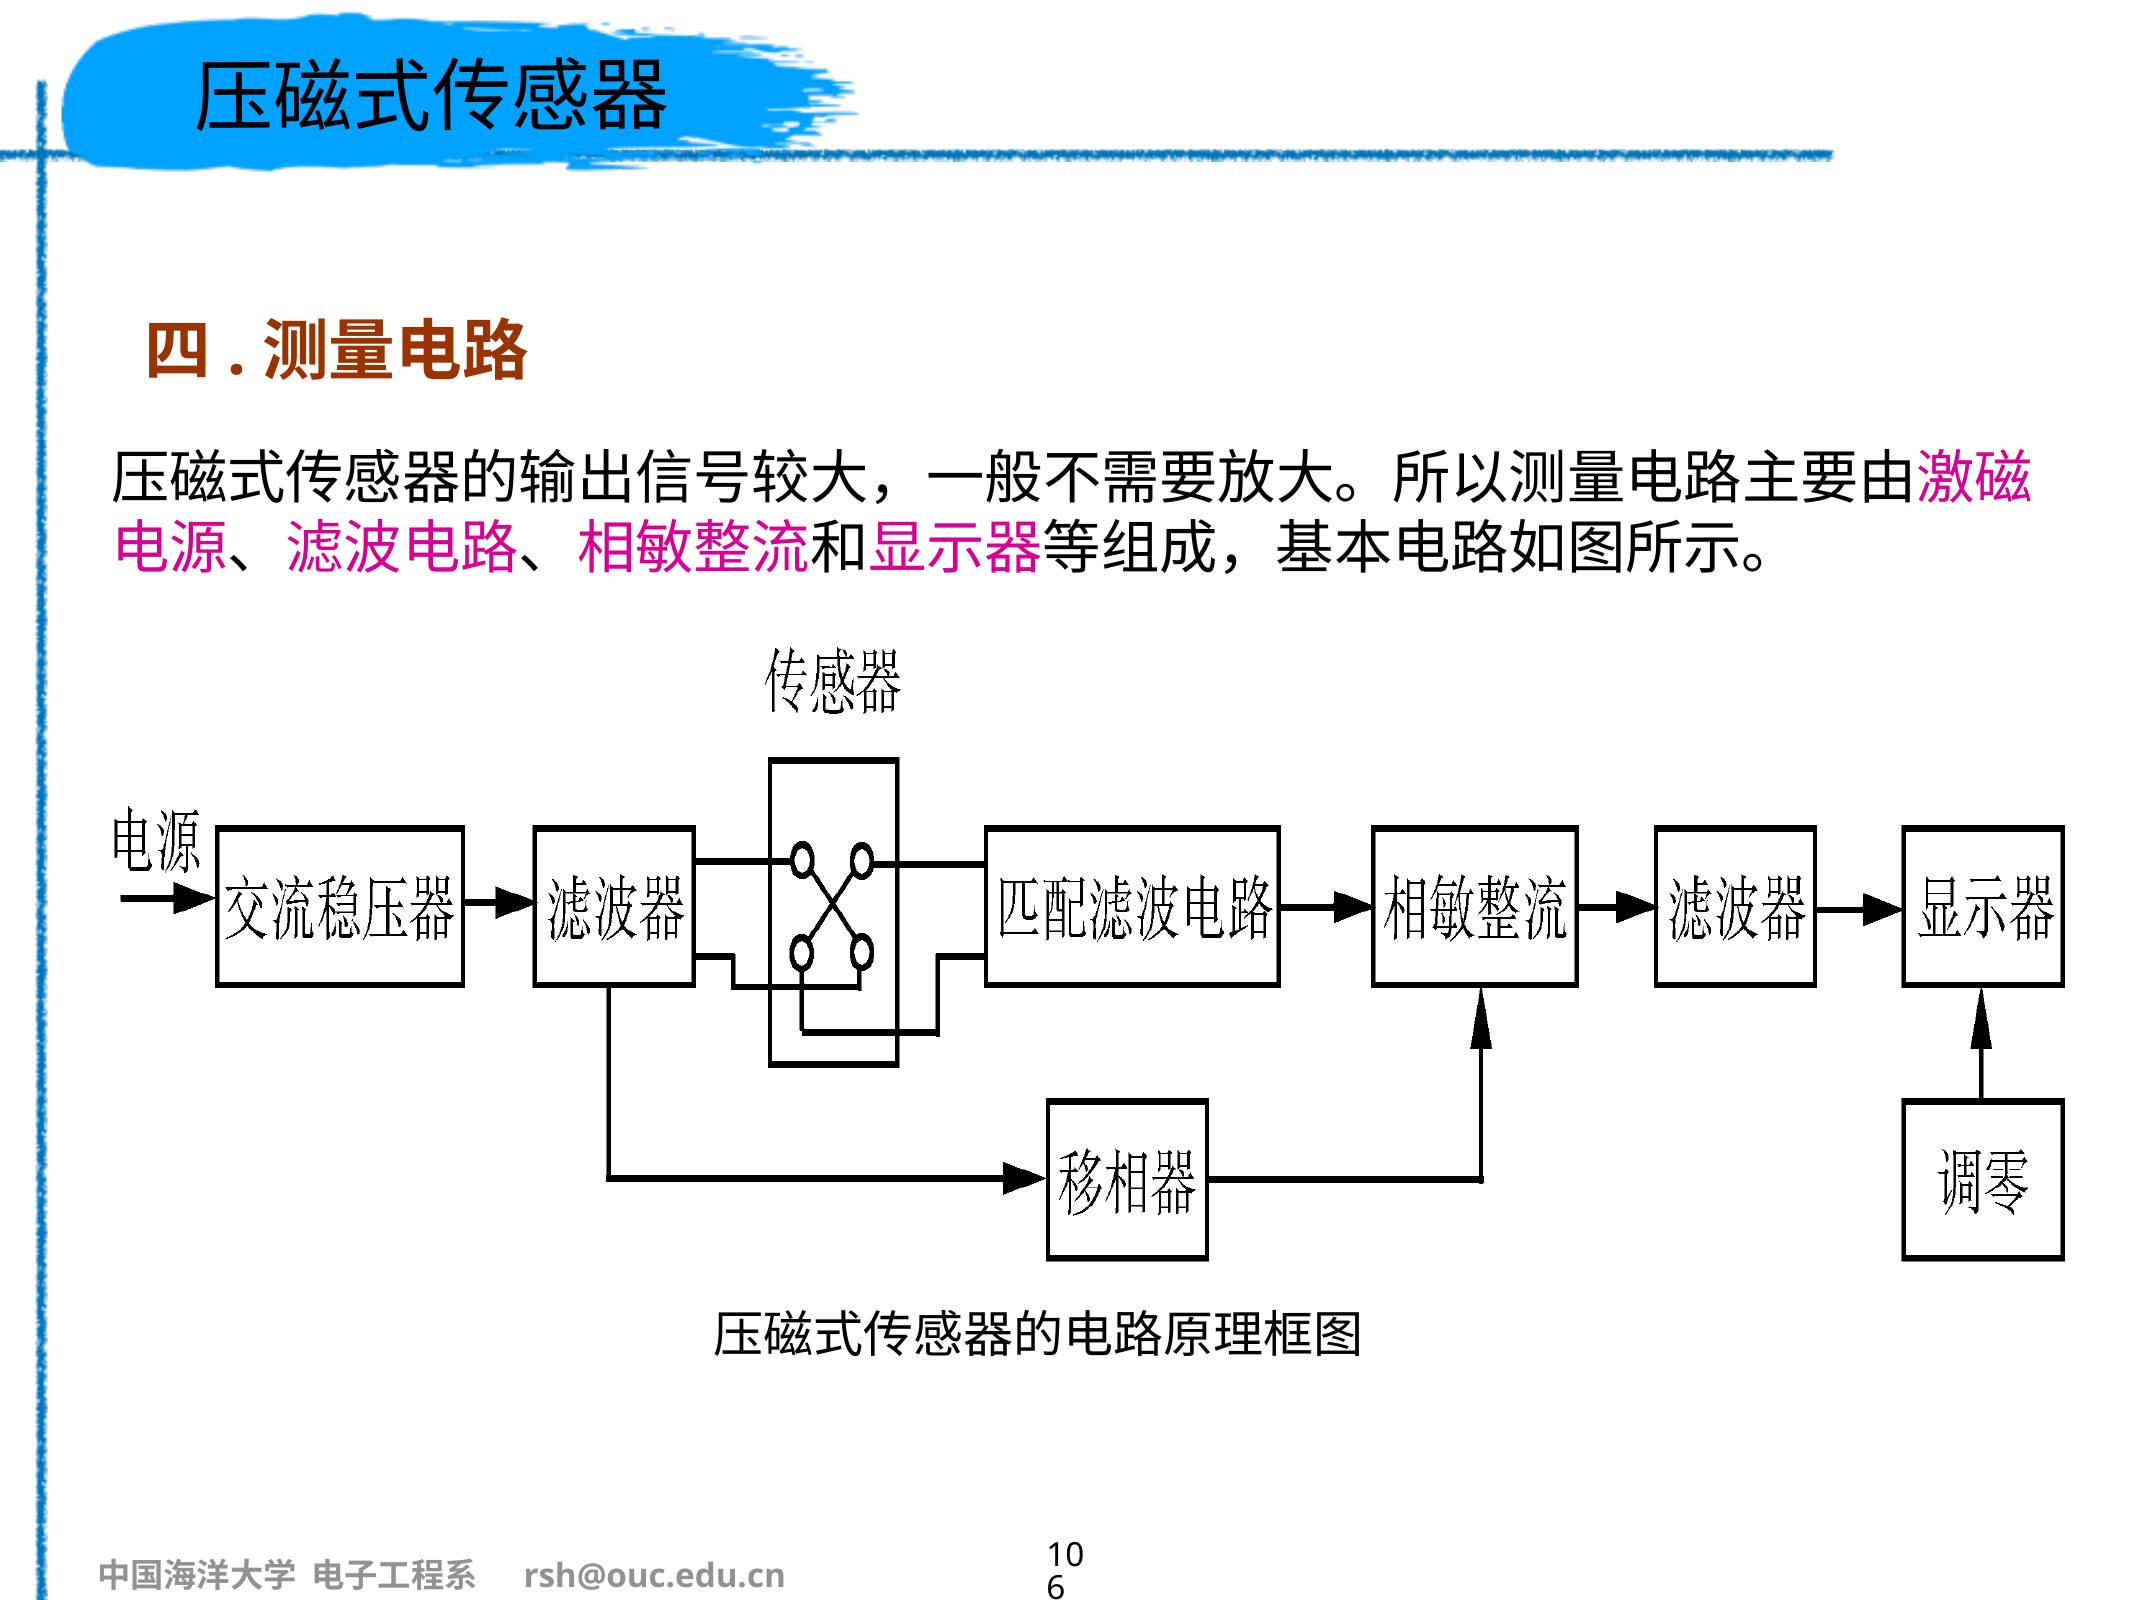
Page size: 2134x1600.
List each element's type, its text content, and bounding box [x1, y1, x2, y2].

text_box 压磁式传感器的输出信号较大，一般不需要放大。所以测量电路主要由激磁电源、滤波电路、相敏整流和显示器等组成，基本电路如图所示。 [102, 432, 2081, 580]
picture [798, 9, 1841, 176]
picture [0, 9, 67, 1600]
slide_number 106 [1037, 1524, 1095, 1579]
text_box 四.测量电路 [136, 299, 698, 397]
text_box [66, 580, 2119, 1365]
title 压磁式传感器 [66, 0, 799, 187]
